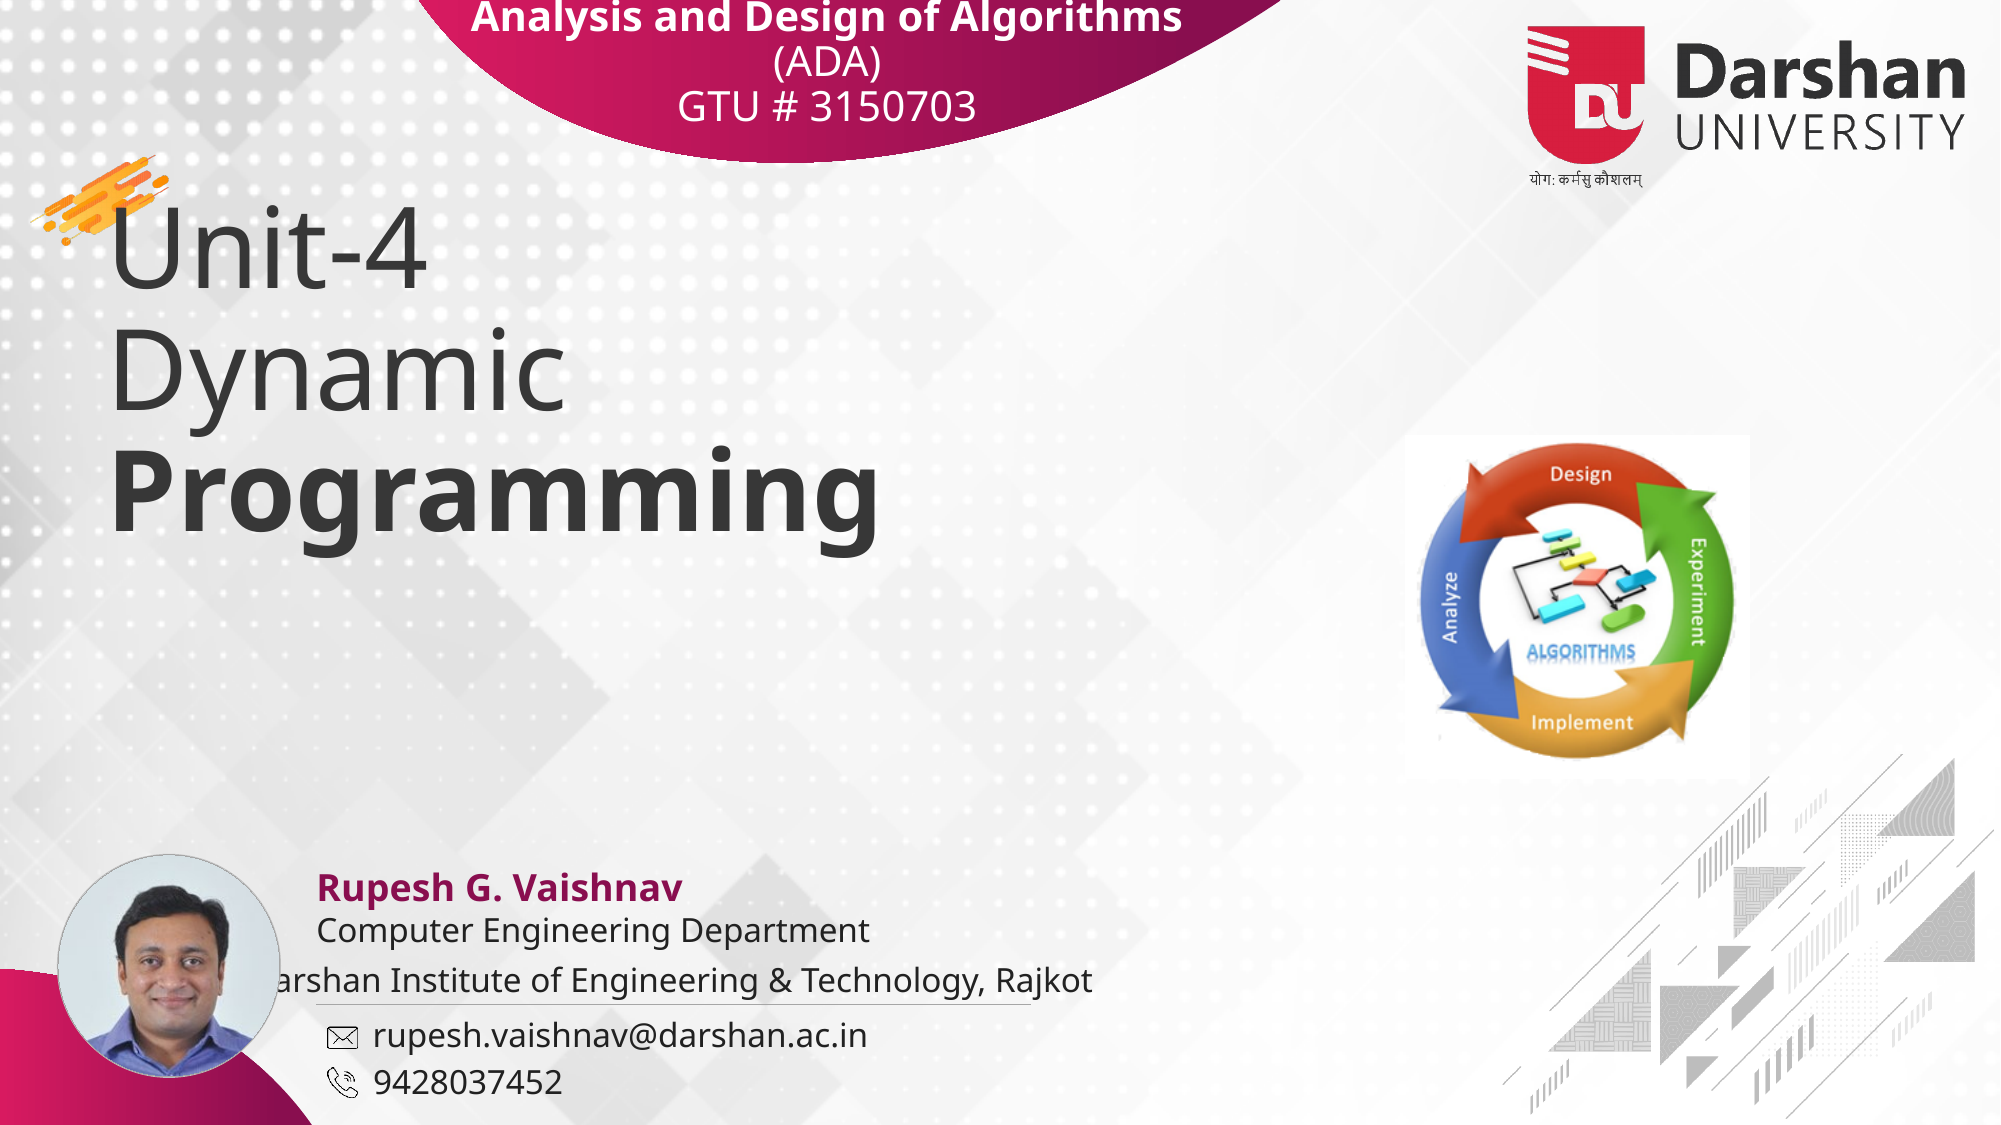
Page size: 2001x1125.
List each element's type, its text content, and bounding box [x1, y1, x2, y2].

picture [327, 1067, 358, 1098]
picture [10, 137, 189, 265]
list Rupesh G. Vaishnav [301, 865, 1217, 913]
picture [1522, 21, 1971, 191]
list 9428037452 [358, 1059, 972, 1108]
picture [57, 854, 280, 1077]
title Unit-4 Dynamic Programming [91, 184, 1246, 798]
picture [327, 1022, 357, 1053]
list rupesh.vaishnav@darshan.ac.in [357, 1013, 971, 1061]
list Computer Engineering Department [301, 913, 915, 956]
list Analysis and Design of Algorithms (ADA) GTU # 3150703 [452, 2, 1203, 123]
picture [1405, 435, 1750, 779]
